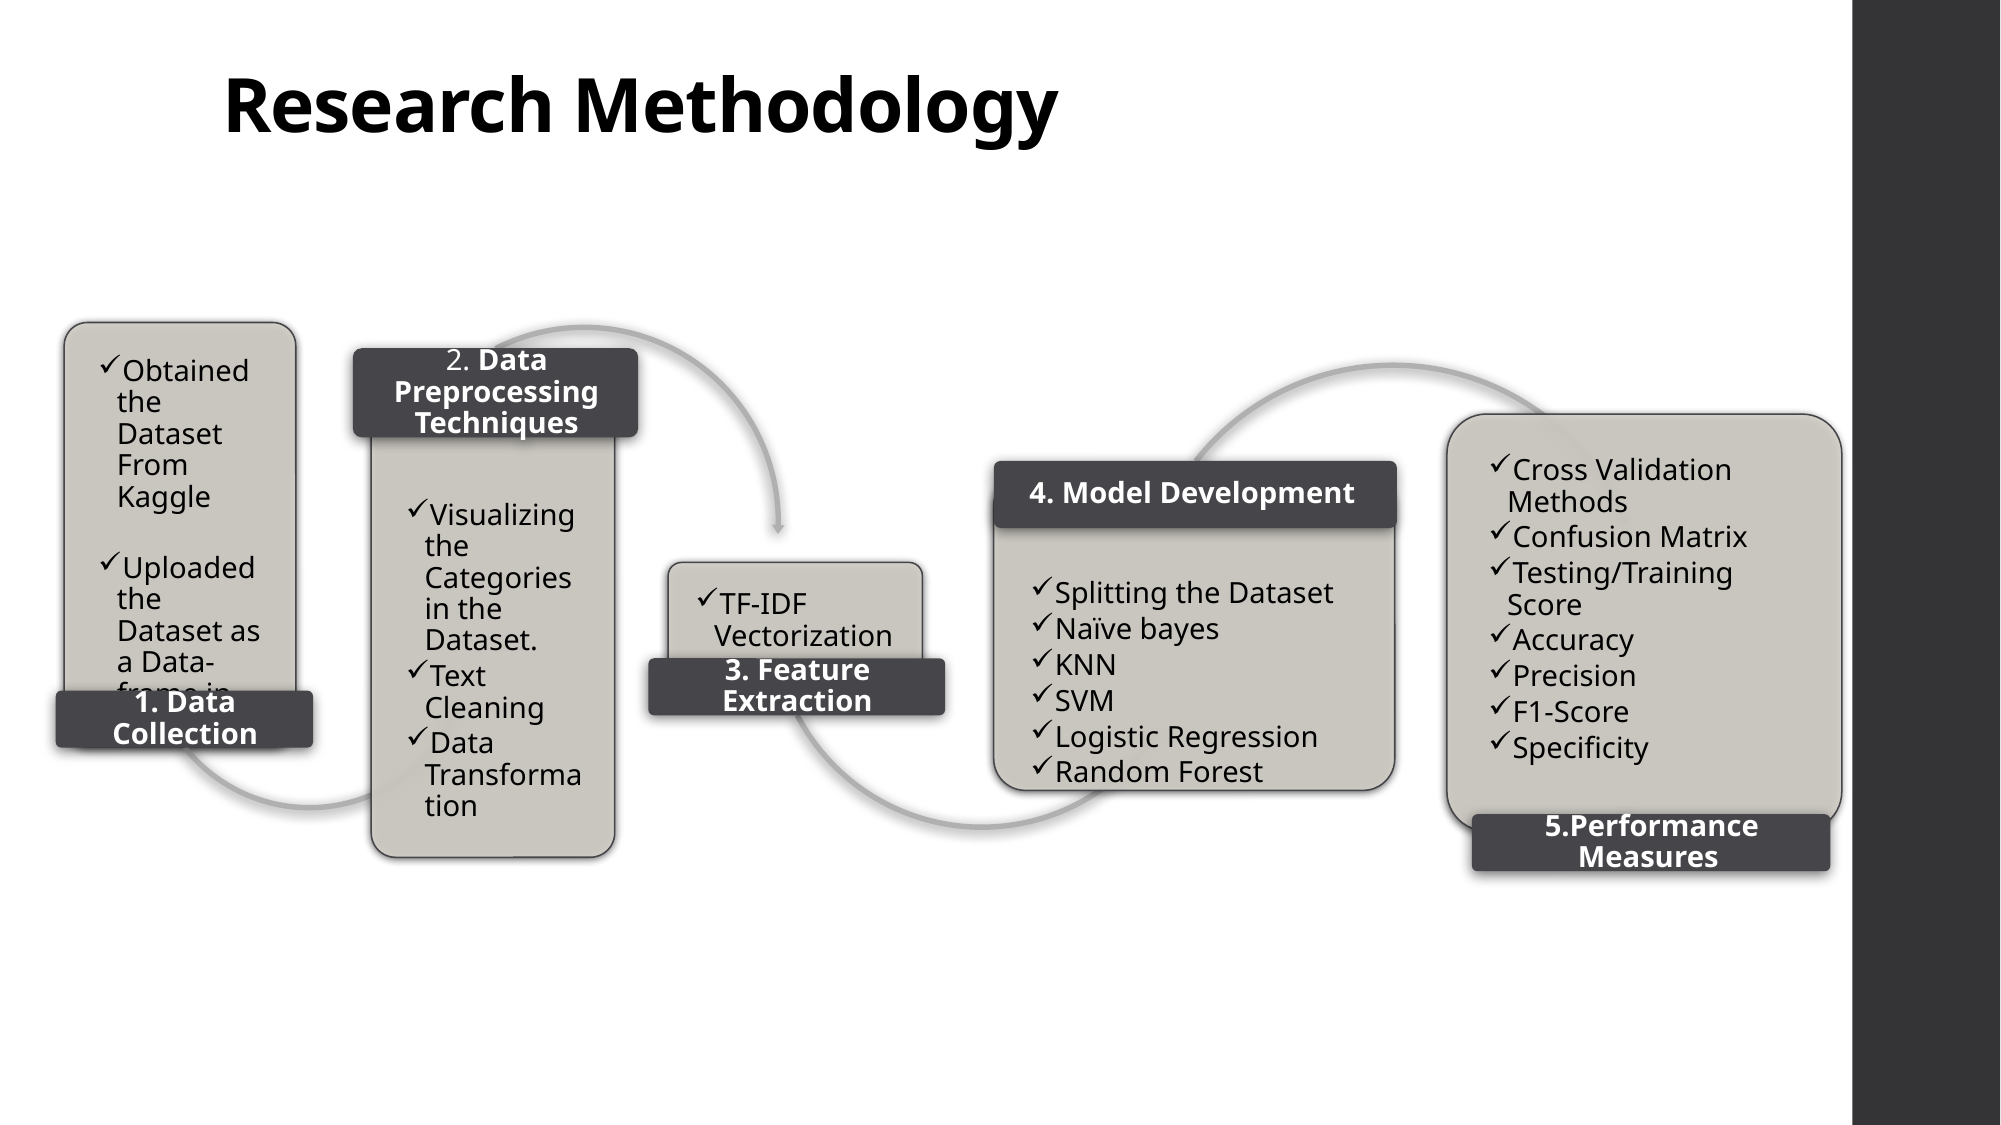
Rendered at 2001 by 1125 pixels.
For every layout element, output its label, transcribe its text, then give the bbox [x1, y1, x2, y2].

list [50, 155, 1853, 1109]
title Research Methodology [206, 60, 1797, 151]
